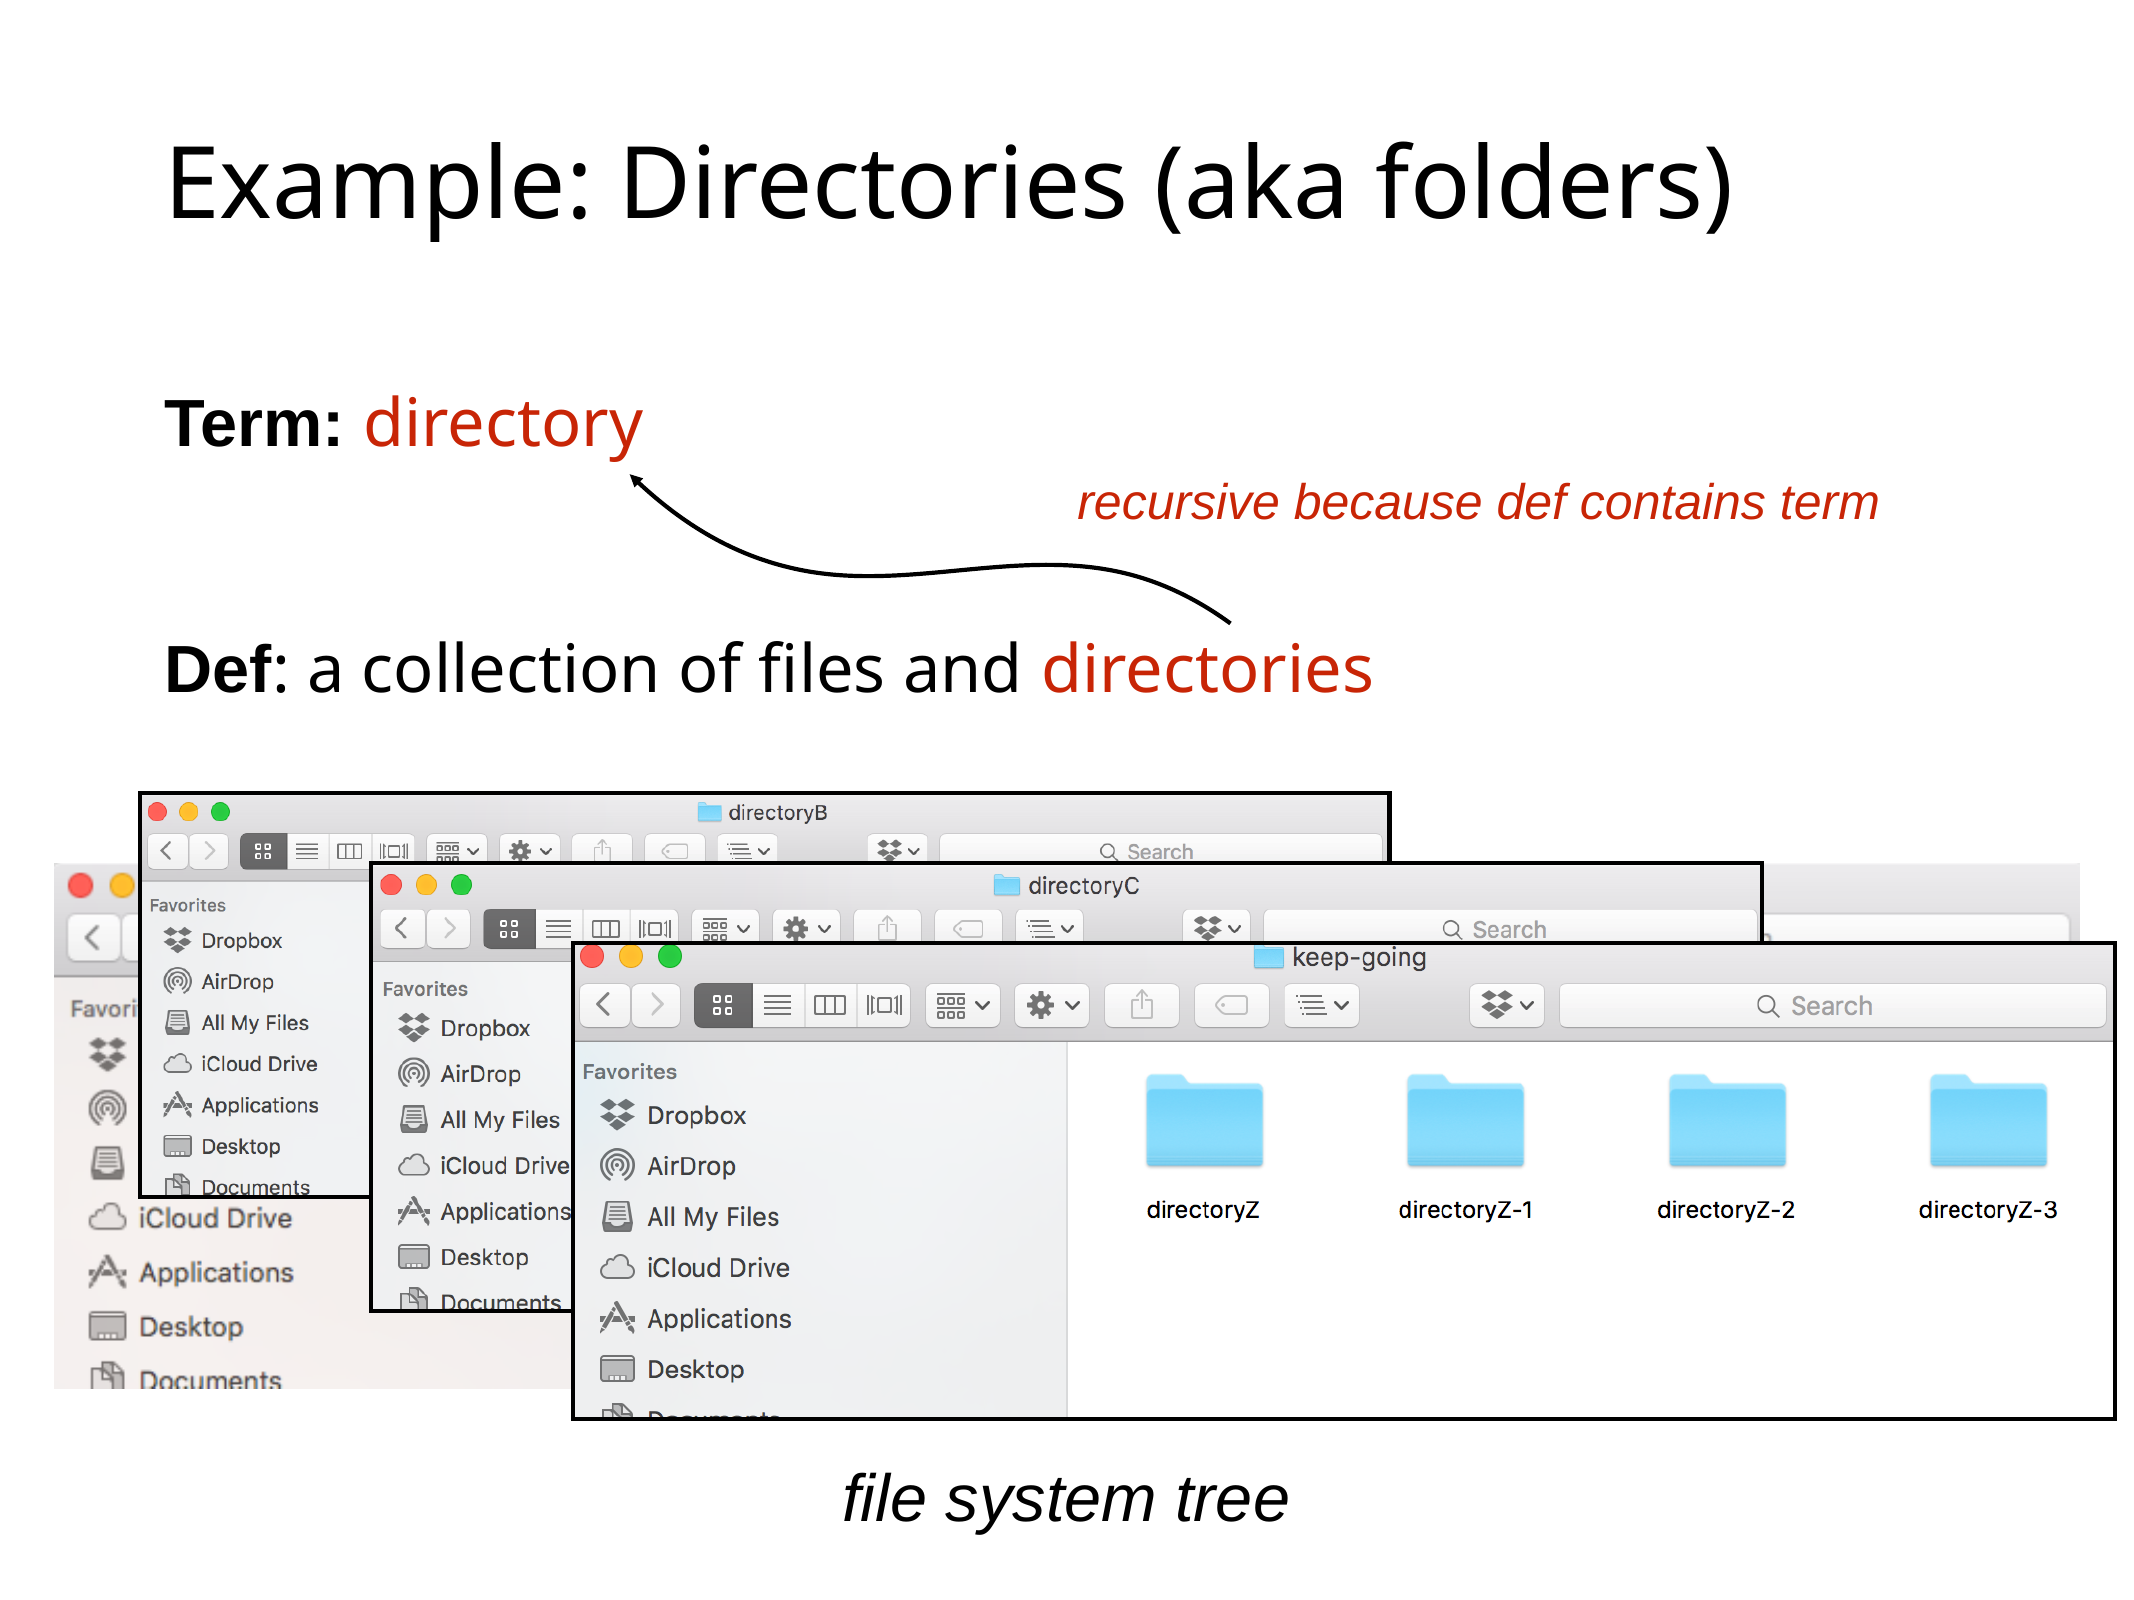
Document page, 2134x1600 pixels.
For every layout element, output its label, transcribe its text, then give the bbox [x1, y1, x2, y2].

picture [54, 794, 2113, 1417]
text_box Def: a collection of files and directories [156, 617, 1978, 750]
text_box file system tree [791, 1446, 1342, 1544]
title Example: Directories (aka folders) [156, 72, 1978, 285]
text_box recursive because def contains term [1068, 461, 1889, 538]
text_box [629, 474, 1231, 624]
list Term: directory [156, 371, 1978, 504]
